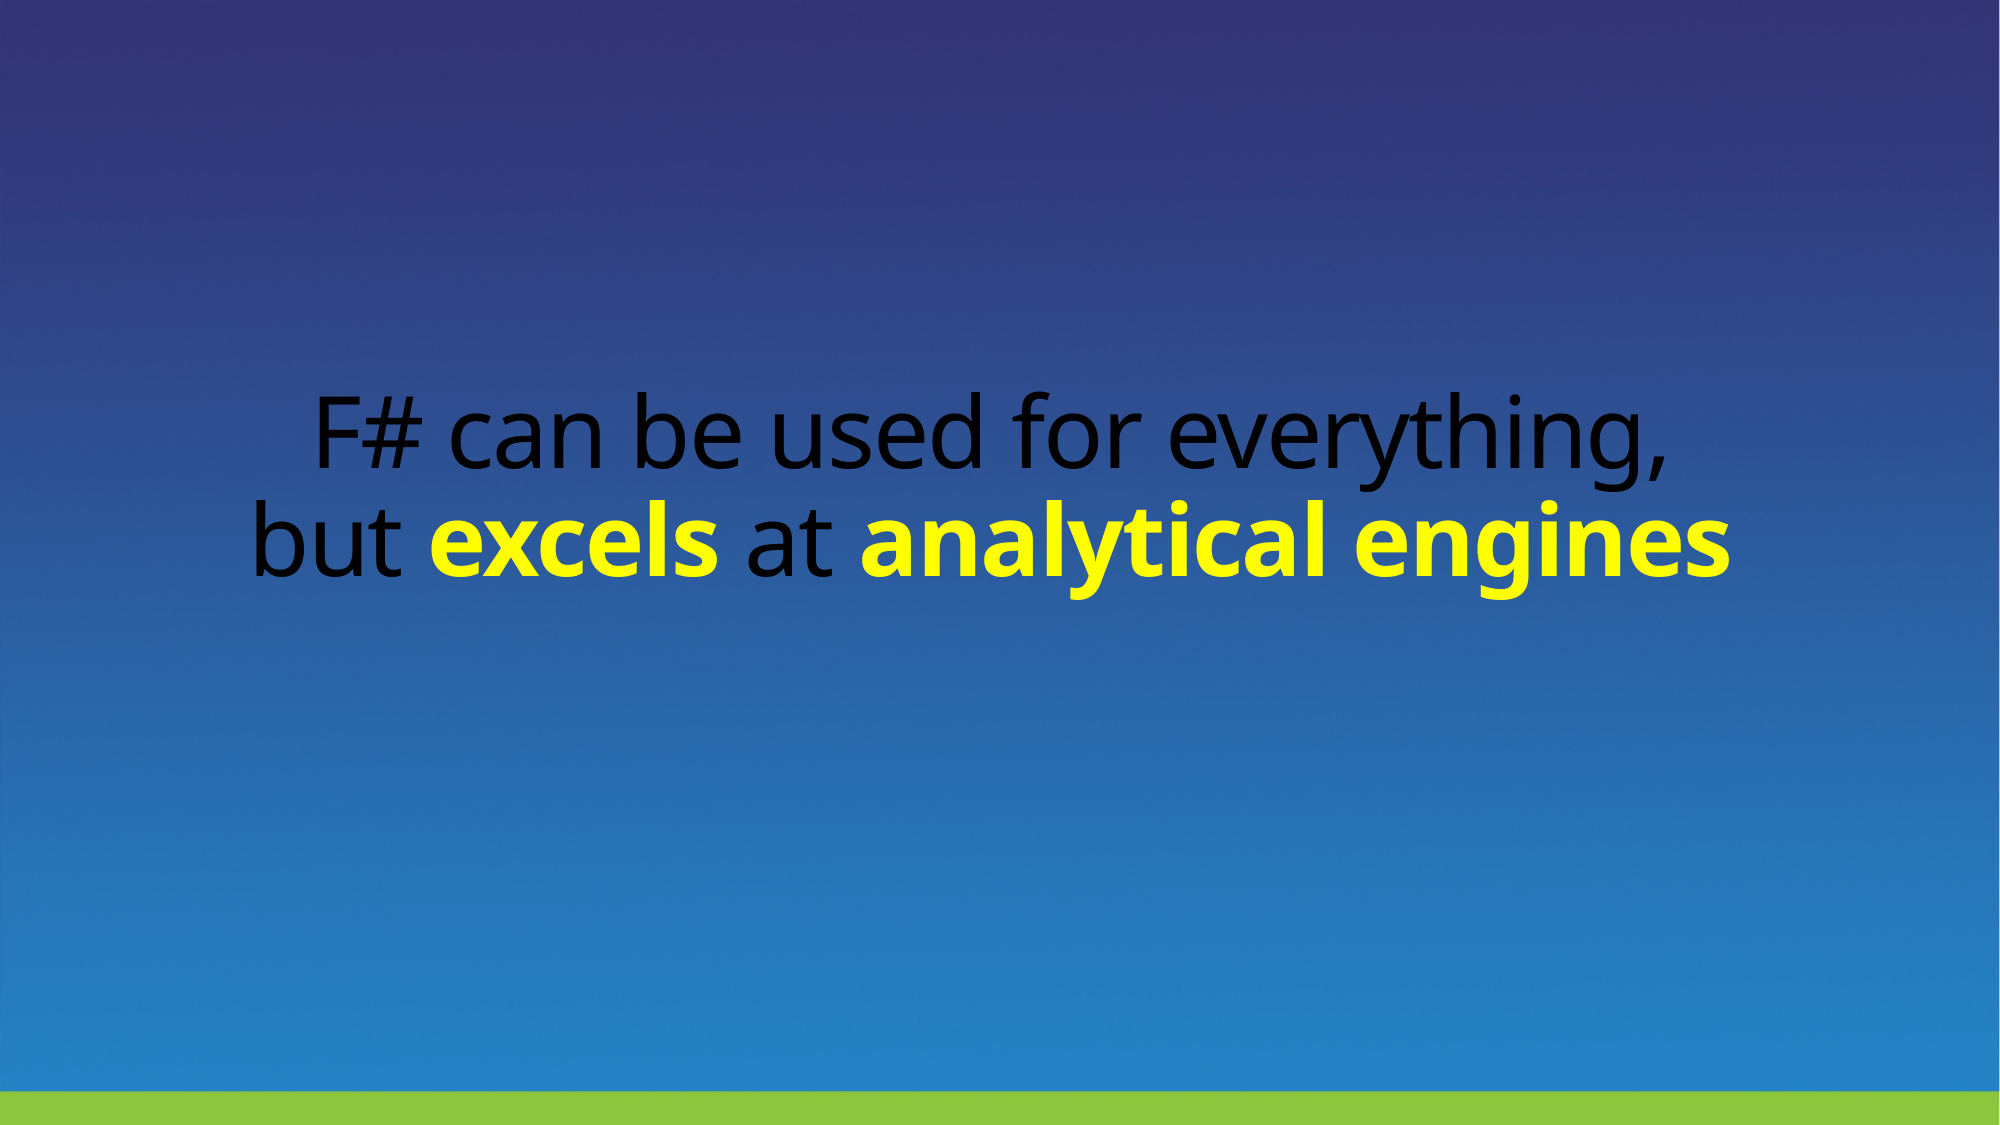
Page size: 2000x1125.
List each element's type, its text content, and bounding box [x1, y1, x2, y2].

picture [0, 0, 2000, 1125]
title F# can be used for everything, but excels at analytical engines [74, 381, 1908, 600]
text_box [138, 246, 1899, 481]
